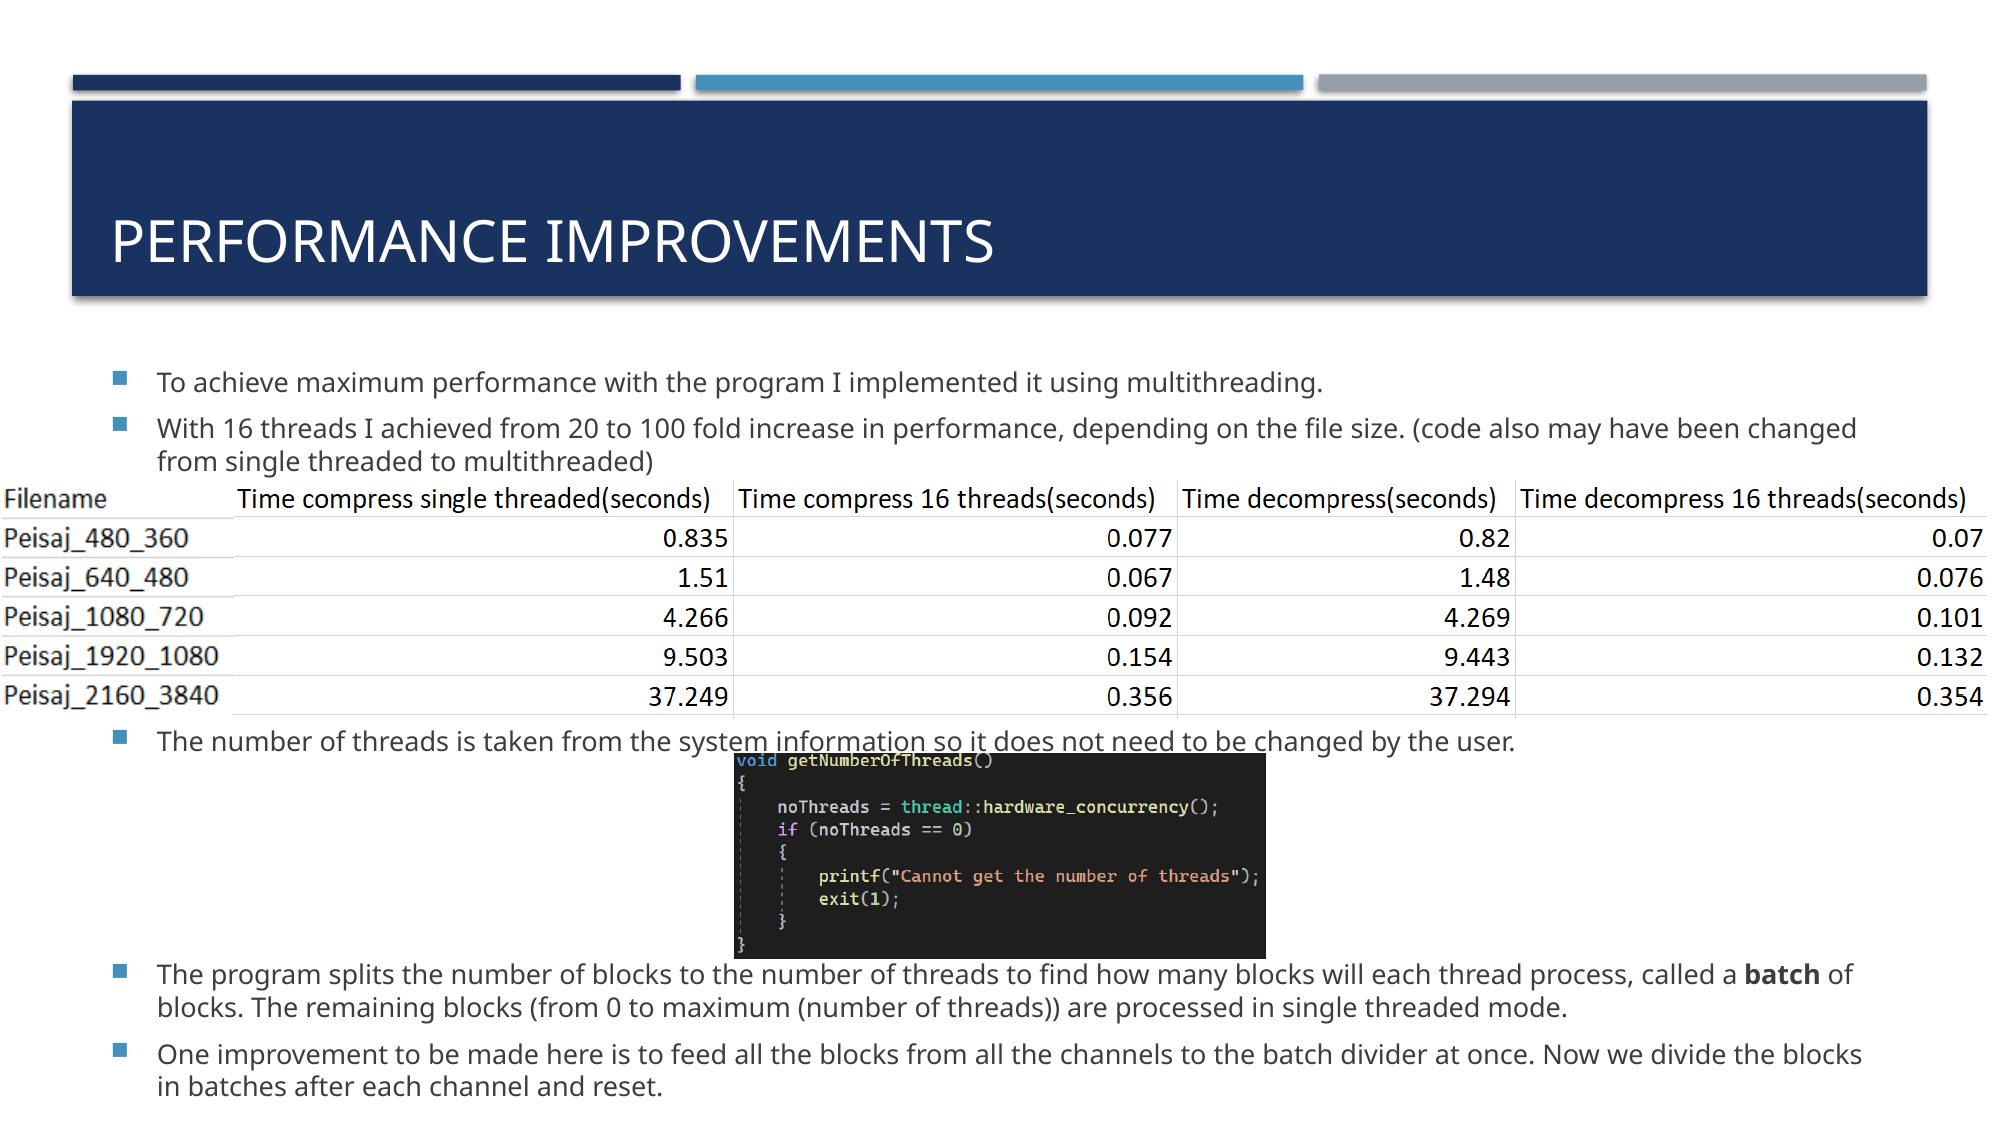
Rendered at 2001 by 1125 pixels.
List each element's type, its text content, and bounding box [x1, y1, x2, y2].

list To achieve maximum performance with the program I implemented it using multithreading. With 16 threads I achieved from 20 to 100 fold increase in performance, depending on the file size. (code also may have been changed from single threaded to multithreaded) The number of threads is taken from the system information so it does not need to be changed by the user. The program splits the number of blocks to the number of threads to find how many blocks will each thread process, called a batch of blocks. The remaining blocks (from 0 to maximum (number of threads)) are processed in single threaded mode. One improvement to be made here is to feed all the blocks from all the channels to the batch divider at once. Now we divide the blocks in batches after each channel and reset. [95, 720, 1905, 1113]
picture [734, 753, 1266, 959]
list To achieve maximum performance with the program I implemented it using multithreading. With 16 threads I achieved from 20 to 100 fold increase in performance, depending on the file size. (code also may have been changed from single threaded to multithreaded) The number of threads is taken from the system information so it does not need to be changed by the user. The program splits the number of blocks to the number of threads to find how many blocks will each thread process, called a batch of blocks. The remaining blocks (from 0 to maximum (number of threads)) are processed in single threaded mode. One improvement to be made here is to feed all the blocks from all the channels to the batch divider at once. Now we divide the blocks in batches after each channel and reset. [95, 357, 1905, 477]
picture [2, 479, 1987, 720]
title Performance improvements [95, 115, 1905, 282]
